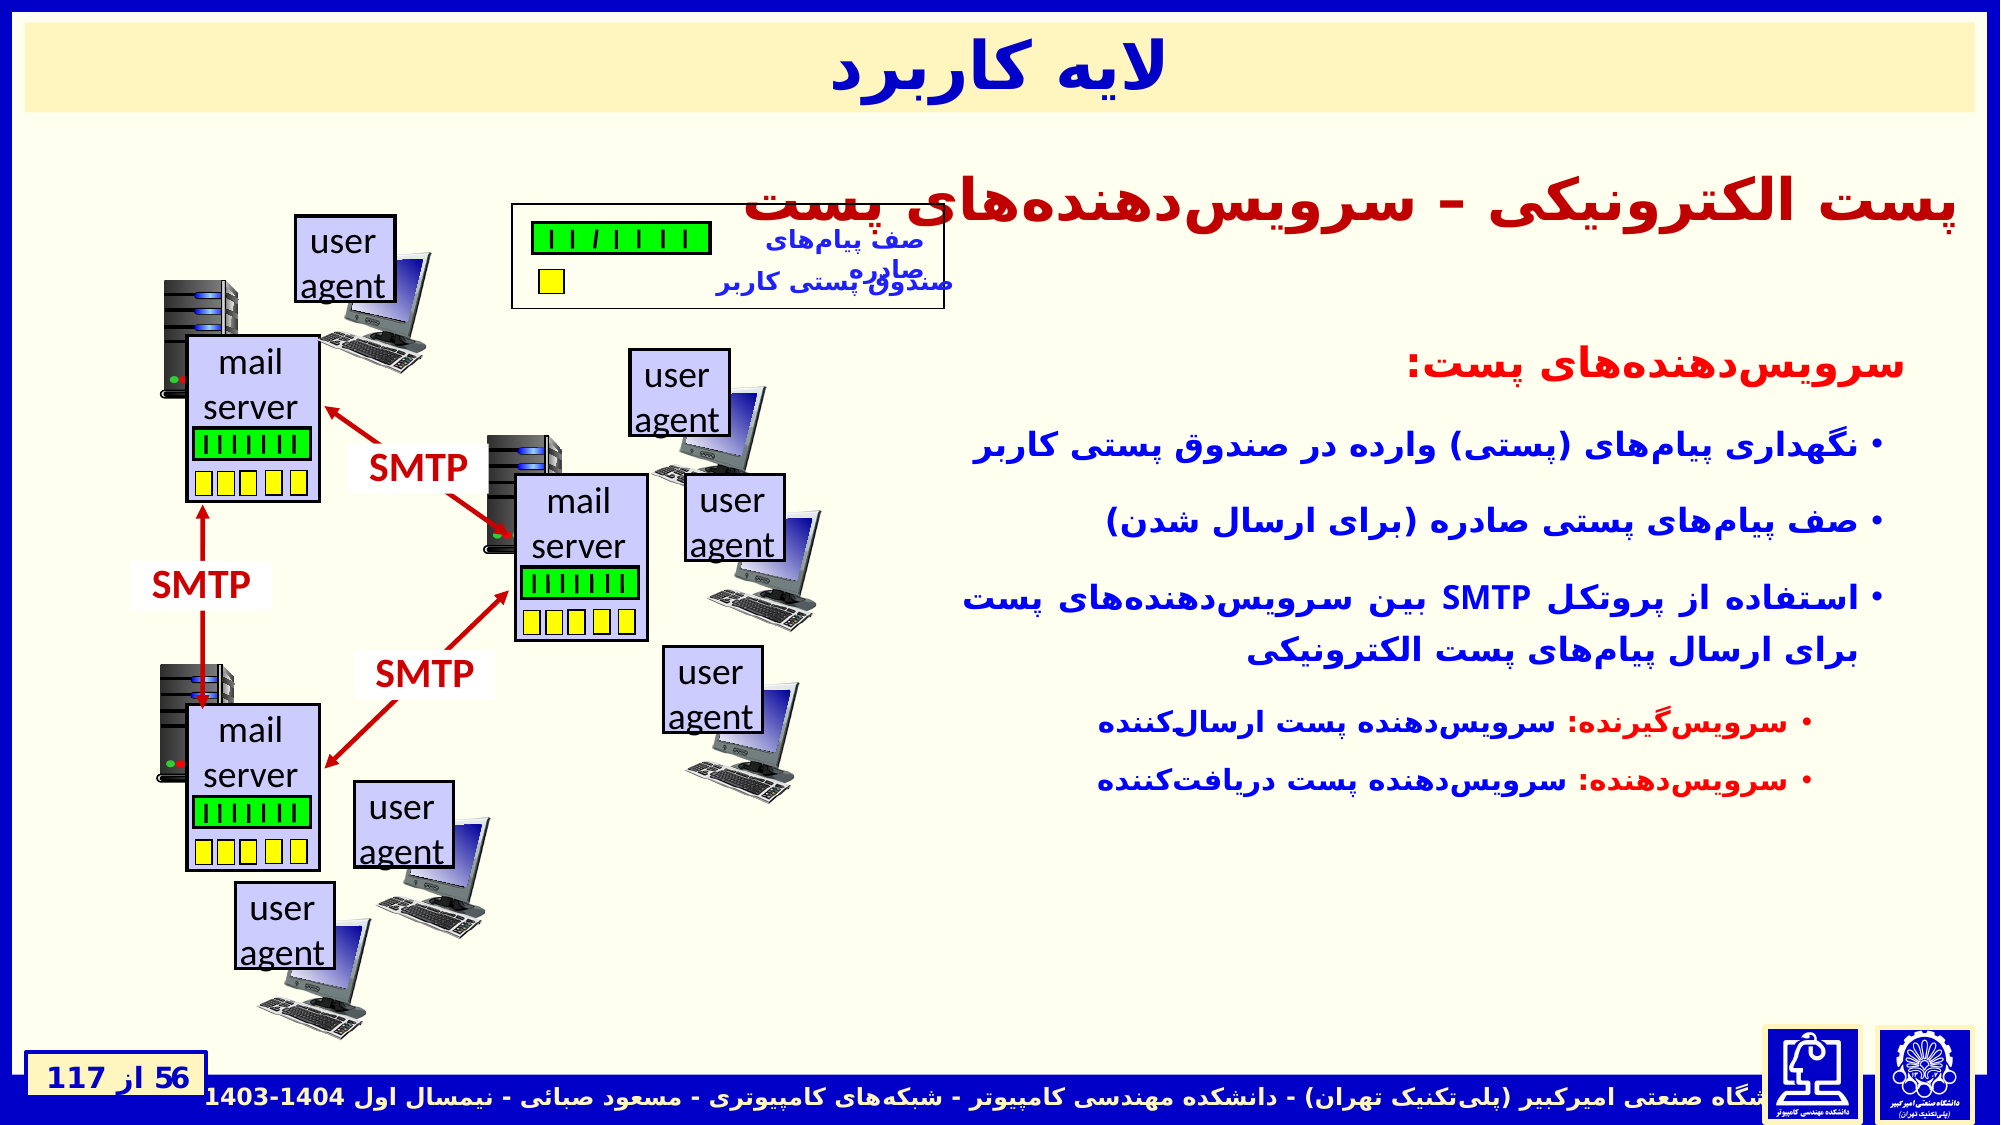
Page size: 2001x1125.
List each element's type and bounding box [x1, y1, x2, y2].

text_box [511, 203, 979, 309]
text_box [0, 0, 2000, 1125]
text_box [130, 209, 826, 1049]
